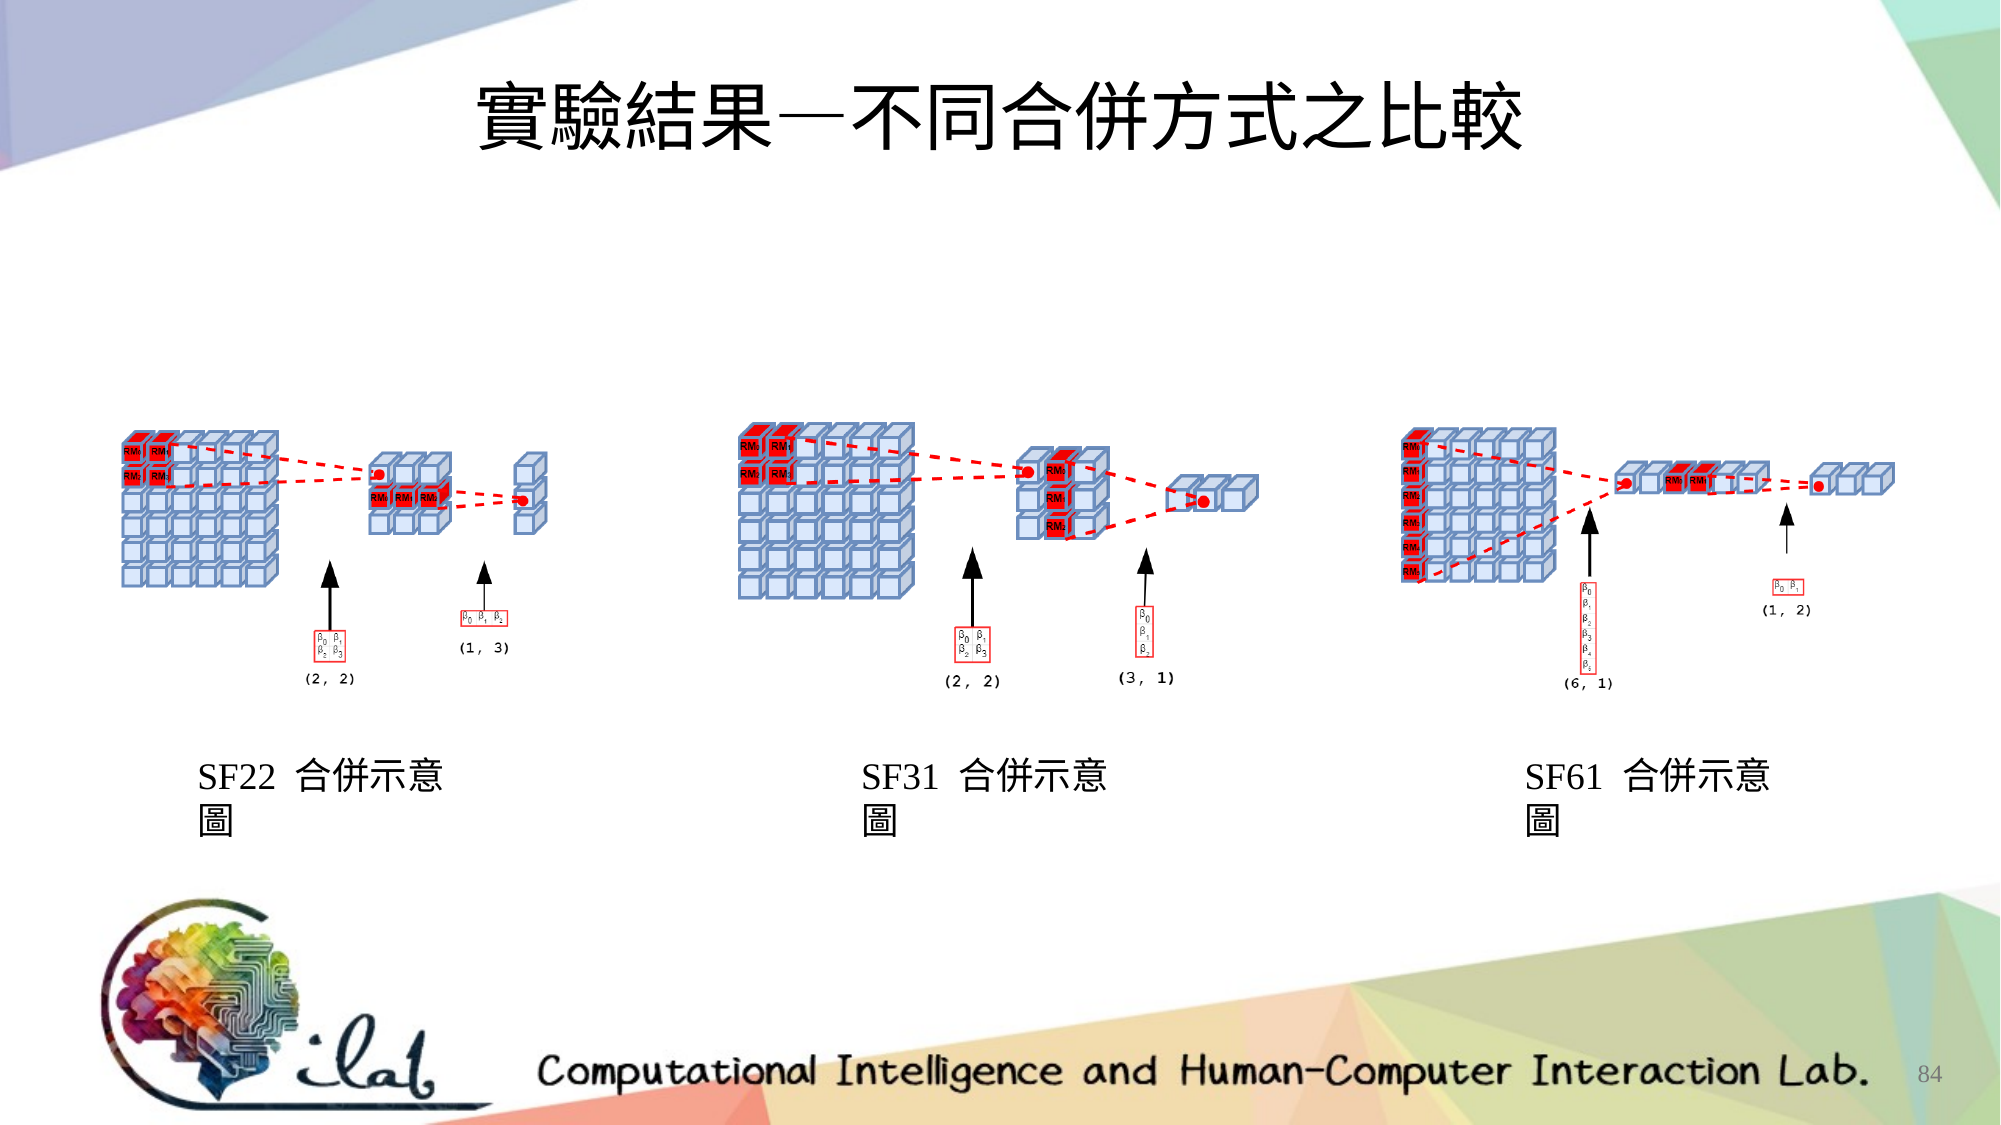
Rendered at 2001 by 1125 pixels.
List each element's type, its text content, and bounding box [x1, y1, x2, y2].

picture [0, 0, 2001, 1125]
slide_number 84 [1507, 1042, 1958, 1103]
text_box 實驗結果—不同合併方式之比較 [460, 62, 1540, 167]
text_box SF31 合併示意圖 [846, 744, 1156, 850]
text_box SF22 合併示意圖 [182, 744, 493, 850]
text_box SF61 合併示意圖 [1509, 744, 1820, 850]
